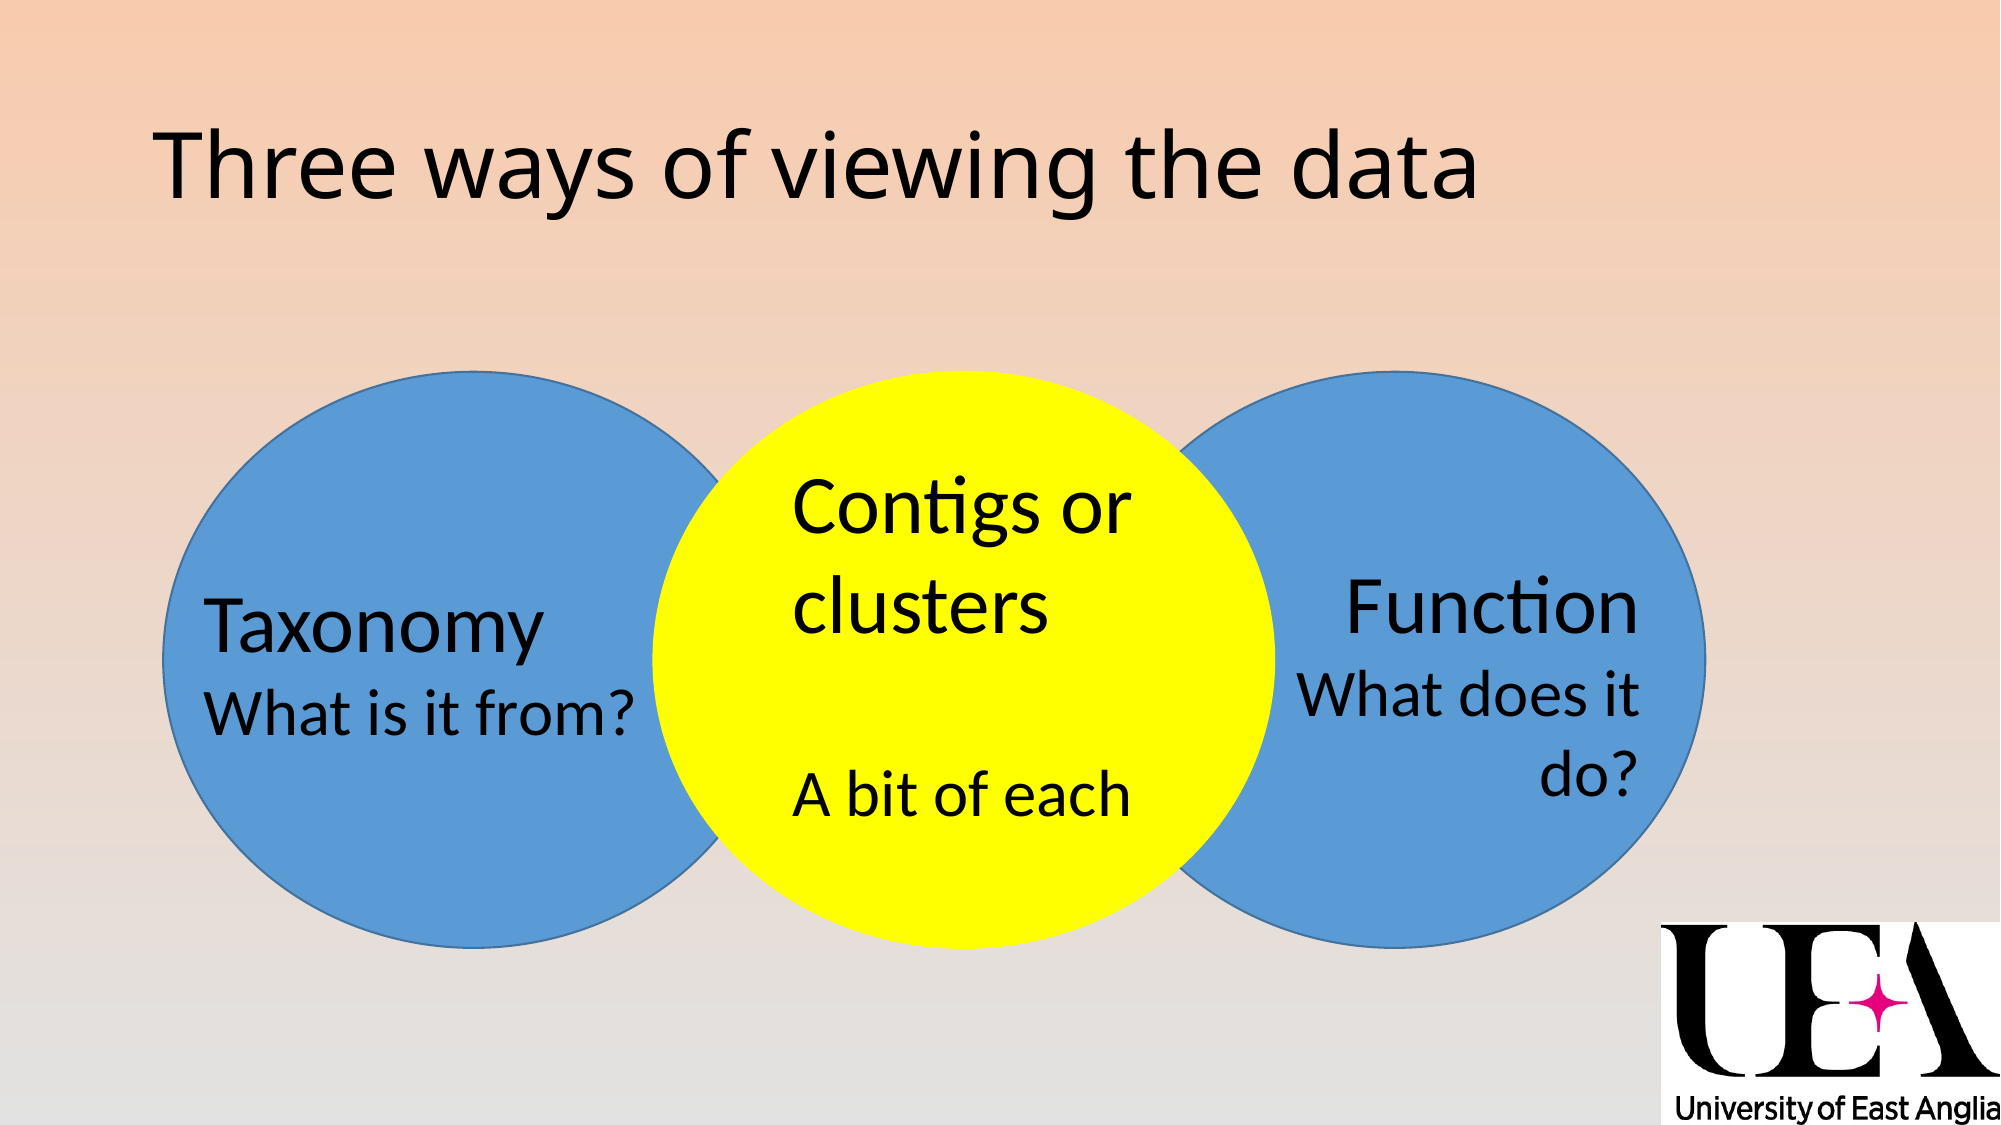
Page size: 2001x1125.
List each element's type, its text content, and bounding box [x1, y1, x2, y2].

text_box [652, 370, 1276, 949]
text_box [162, 370, 719, 949]
text_box Contigs or clusters A bit of each [777, 442, 1172, 838]
text_box [1179, 370, 1707, 949]
picture [1661, 922, 2000, 1125]
text_box Function What does it do? [1227, 542, 1656, 818]
text_box Taxonomy What is it from? [189, 561, 657, 757]
title Three ways of viewing the data [137, 59, 1863, 278]
